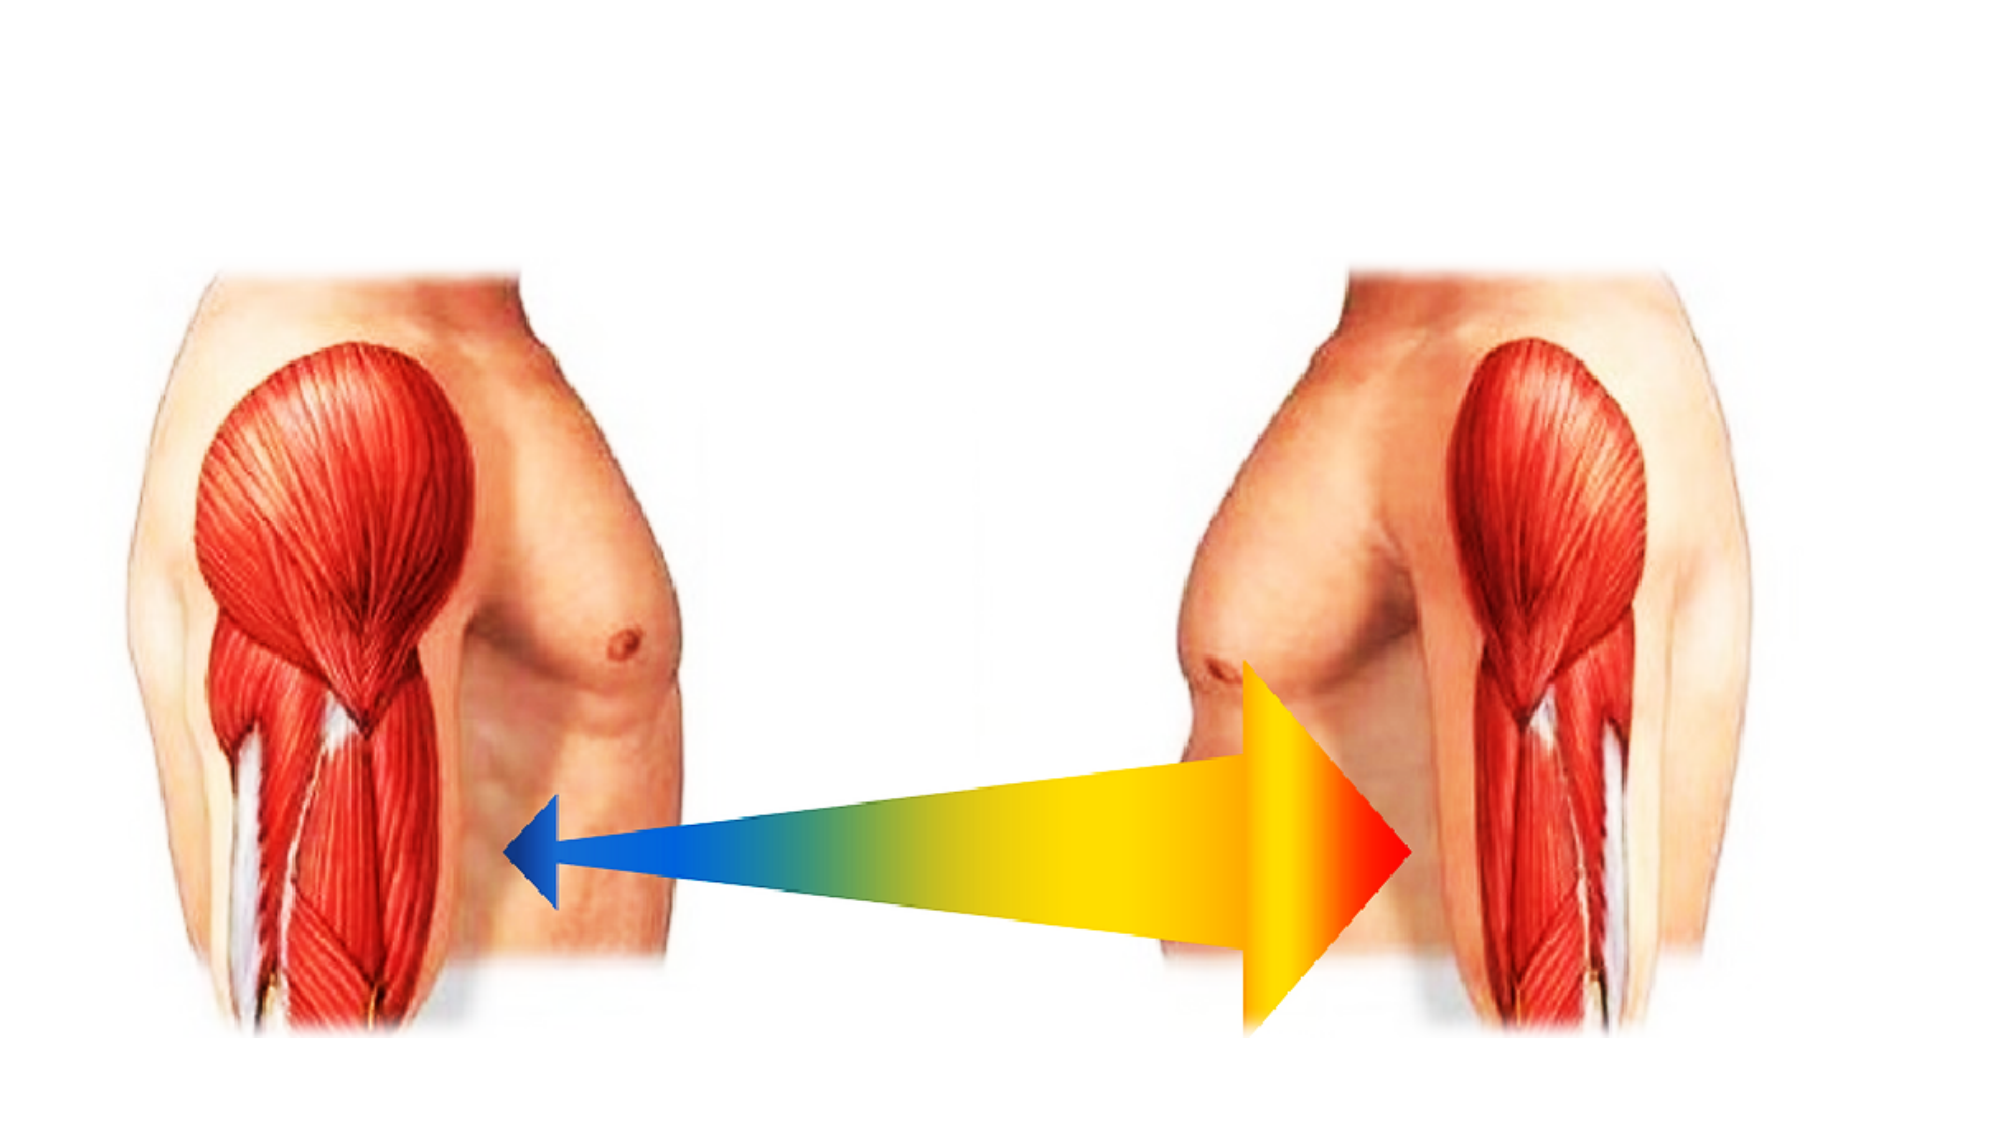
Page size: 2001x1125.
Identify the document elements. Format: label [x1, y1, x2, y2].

picture [70, 257, 1812, 1038]
